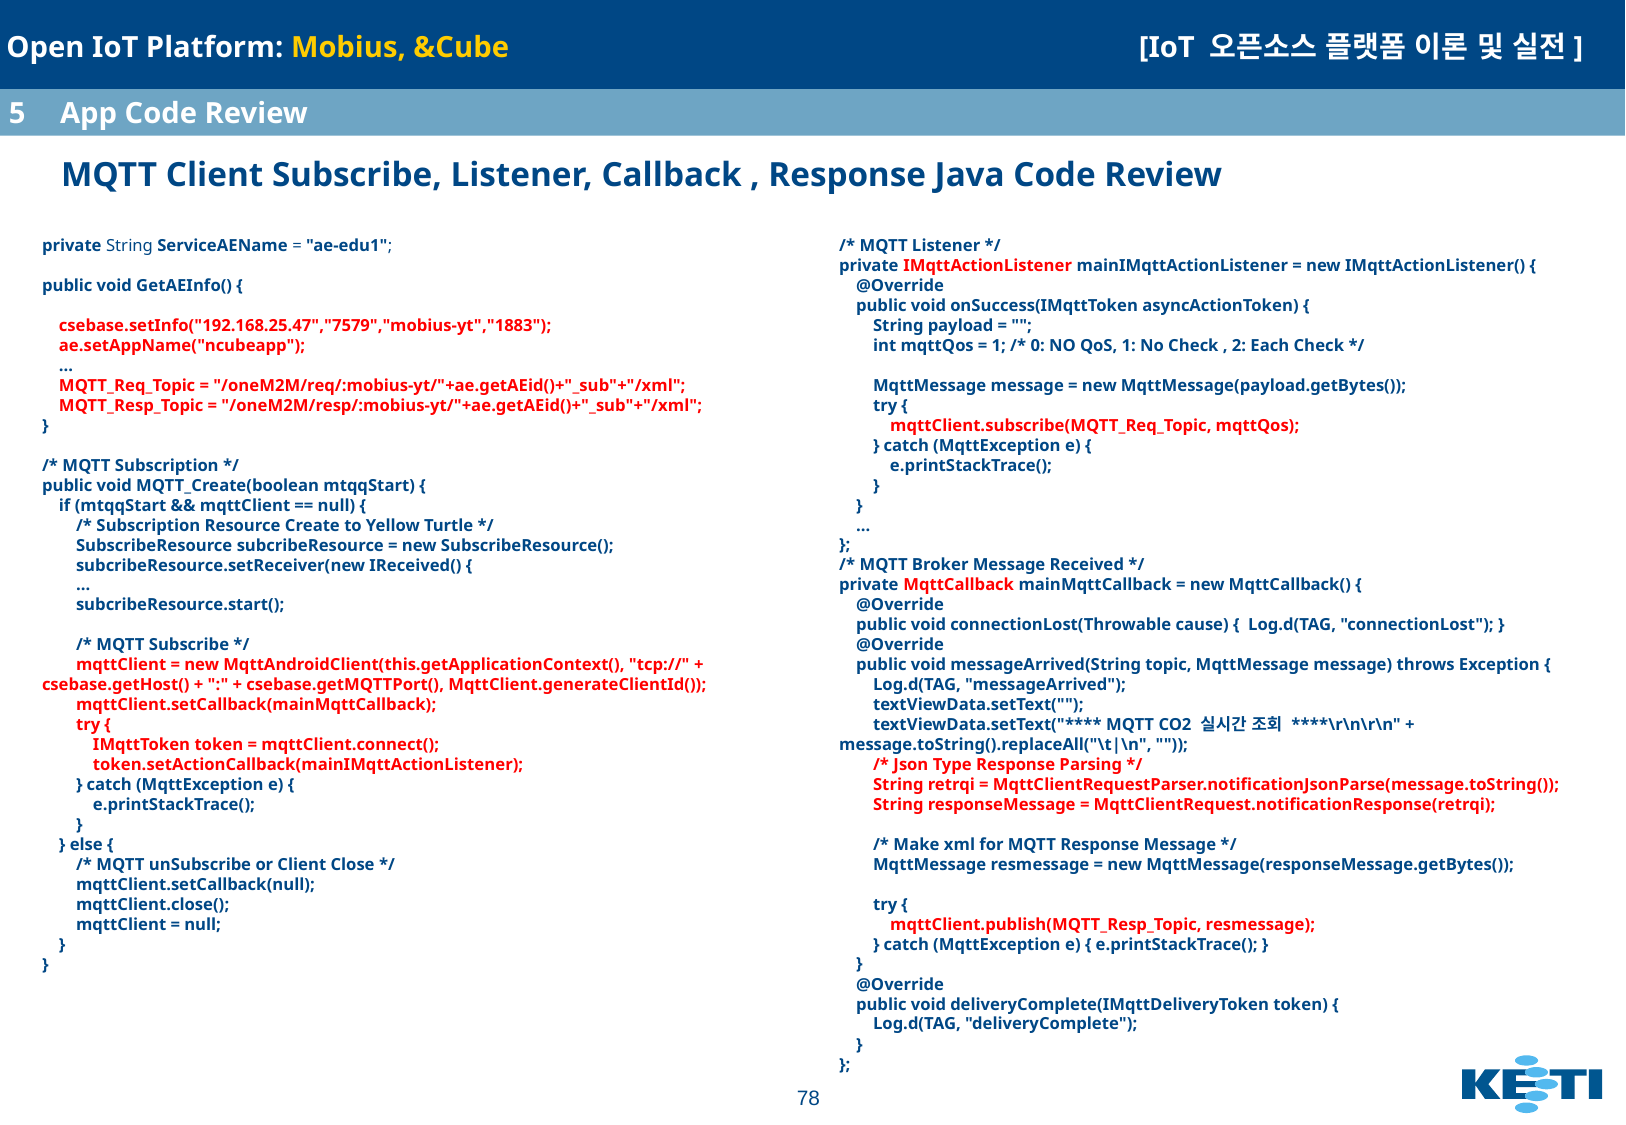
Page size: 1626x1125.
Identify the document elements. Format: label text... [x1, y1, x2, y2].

text_box /* MQTT Listener */ private IMqttActionListener mainIMqttActionListener = new IMqttActionListener() { @Override public void onSuccess(IMqttToken asyncActionToken) { String payload = ""; int mqttQos = 1; /* 0: NO QoS, 1: No Check , 2: Each Check */ MqttMessage message = new MqttMessage(payload.getBytes()); try { mqttClient.subscribe(MQTT_Req_Topic, mqttQos); } catch (MqttException e) { e.printStackTrace(); } } … }; /* MQTT Broker Message Received */ private MqttCallback mainMqttCallback = new MqttCallback() { @Override public void connectionLost(Throwable cause) { Log.d(TAG, "connectionLost"); } @Override public void messageArrived(String topic, MqttMessage message) throws Exception { Log.d(TAG, "messageArrived"); textViewData.setText(""); textViewData.setText("**** MQTT CO2 실시간 조회 ****\r\n\r\n" + message.toString().replaceAll("\t|\n", "")); /* Json Type Response Parsing */ String retrqi = MqttClientRequestParser.notificationJsonParse(message.toString()); String responseMessage = MqttClientRequest.notificationResponse(retrqi); /* Make xml for MQTT Response Message */ MqttMessage resmessage = new MqttMessage(responseMessage.getBytes()); try { mqttClient.publish(MQTT_Resp_Topic, resmessage); } catch (MqttException e) { e.printStackTrace(); } } @Override public void deliveryComplete(IMqttDeliveryToken token) { Log.d(TAG, "deliveryComplete"); } }; [824, 219, 1598, 1083]
text_box 5 App Code Review [0, 94, 1575, 130]
title MQTT Client Subscribe, Listener, Callback , Response Java Code Review [61, 152, 1563, 341]
list private String ServiceAEName = "ae-edu1"; public void GetAEInfo() { csebase.setInfo("192.168.25.47","7579","mobius-yt","1883"); ae.setAppName("ncubeapp"); … MQTT_Req_Topic = "/oneM2M/req/:mobius-yt/"+ae.getAEid()+"_sub"+"/xml"; MQTT_Resp_Topic = "/oneM2M/resp/:mobius-yt/"+ae.getAEid()+"_sub"+"/xml"; } /* MQTT Subscription */ public void MQTT_Create(boolean mtqqStart) { if (mtqqStart && mqttClient == null) { /* Subscription Resource Create to Yellow Turtle */ SubscribeResource subcribeResource = new SubscribeResource(); subcribeResource.setReceiver(new IReceived() { … subcribeResource.start(); /* MQTT Subscribe */ mqttClient = new MqttAndroidClient(this.getApplicationContext(), "tcp://" + csebase.getHost() + ":" + csebase.getMQTTPort(), MqttClient.generateClientId()); mqttClient.setCallback(mainMqttCallback); try { IMqttToken token = mqttClient.connect(); token.setActionCallback(mainIMqttActionListener); } catch (MqttException e) { e.printStackTrace(); } } else { /* MQTT unSubscribe or Client Close */ mqttClient.setCallback(null); mqttClient.close(); mqttClient = null; } } [27, 219, 801, 1083]
